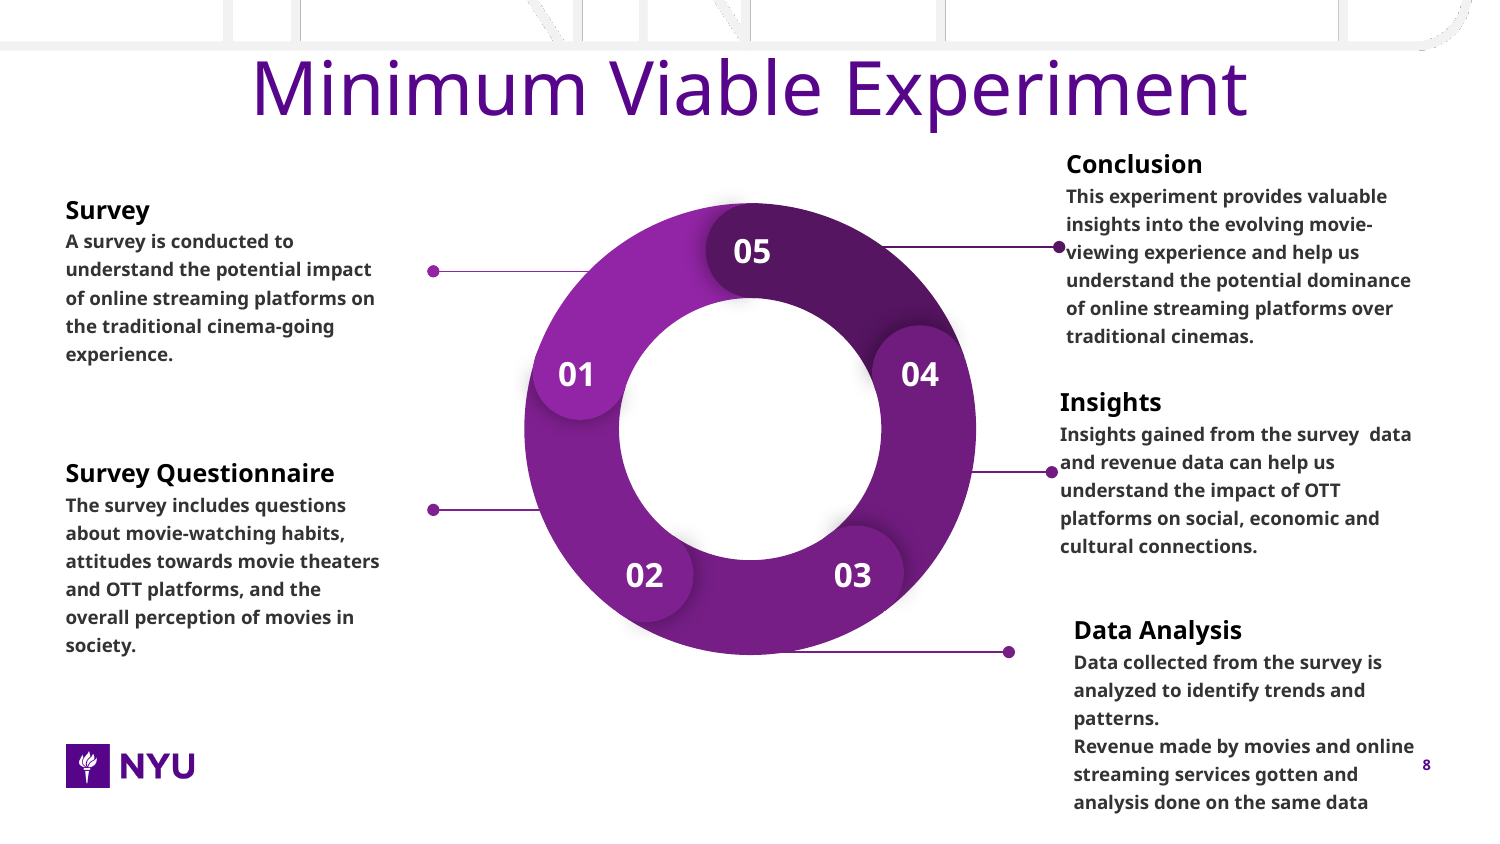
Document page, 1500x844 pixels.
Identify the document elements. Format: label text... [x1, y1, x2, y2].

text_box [1074, 396, 1447, 549]
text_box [1074, 172, 1447, 325]
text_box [50, 433, 421, 681]
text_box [426, 107, 1071, 750]
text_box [731, 620, 1434, 808]
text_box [50, 203, 421, 356]
title Minimum Viable Experiment [53, 39, 1447, 173]
picture [66, 744, 195, 788]
picture [0, 0, 1496, 51]
